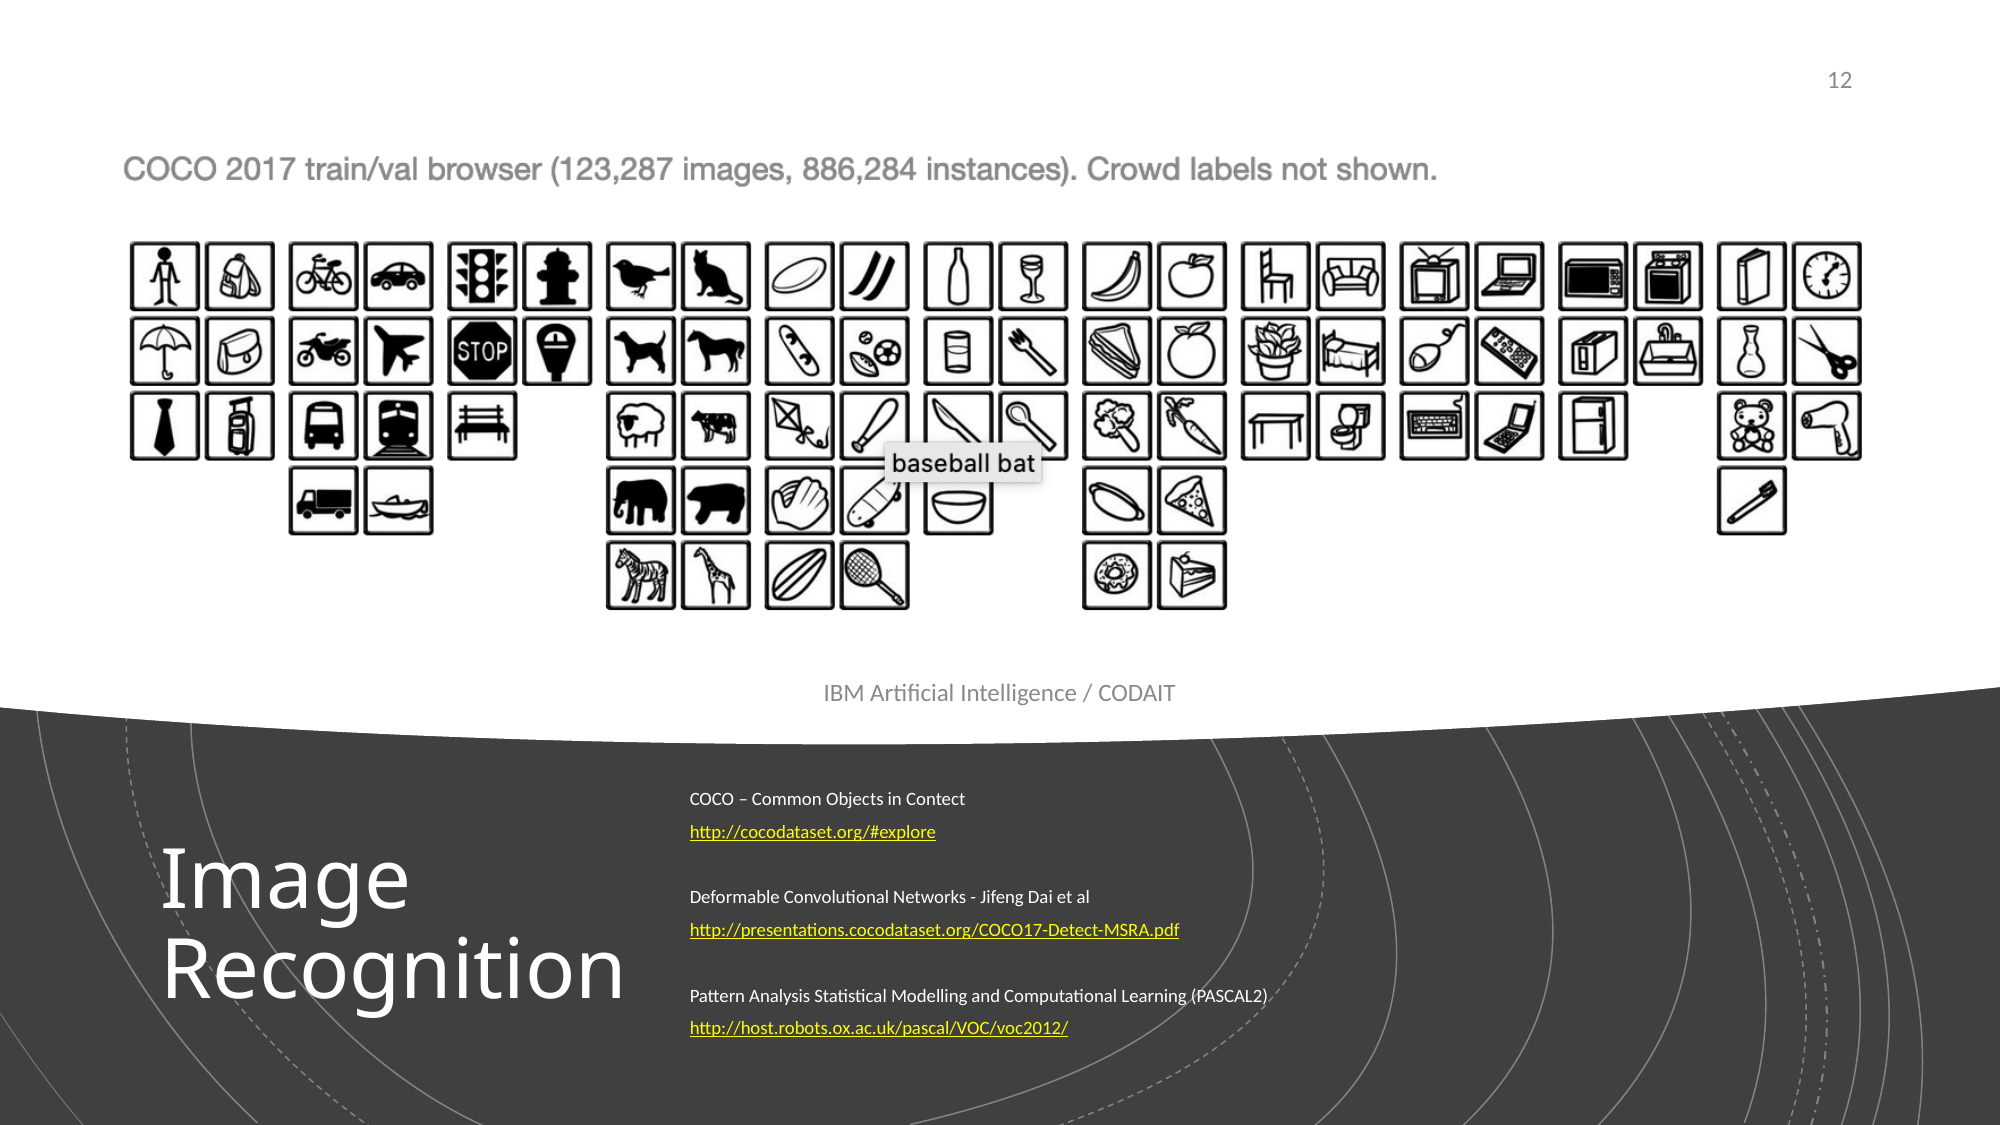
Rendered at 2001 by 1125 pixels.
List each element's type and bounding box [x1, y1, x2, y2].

picture [105, 137, 1896, 635]
text_box [0, 0, 1999, 1125]
